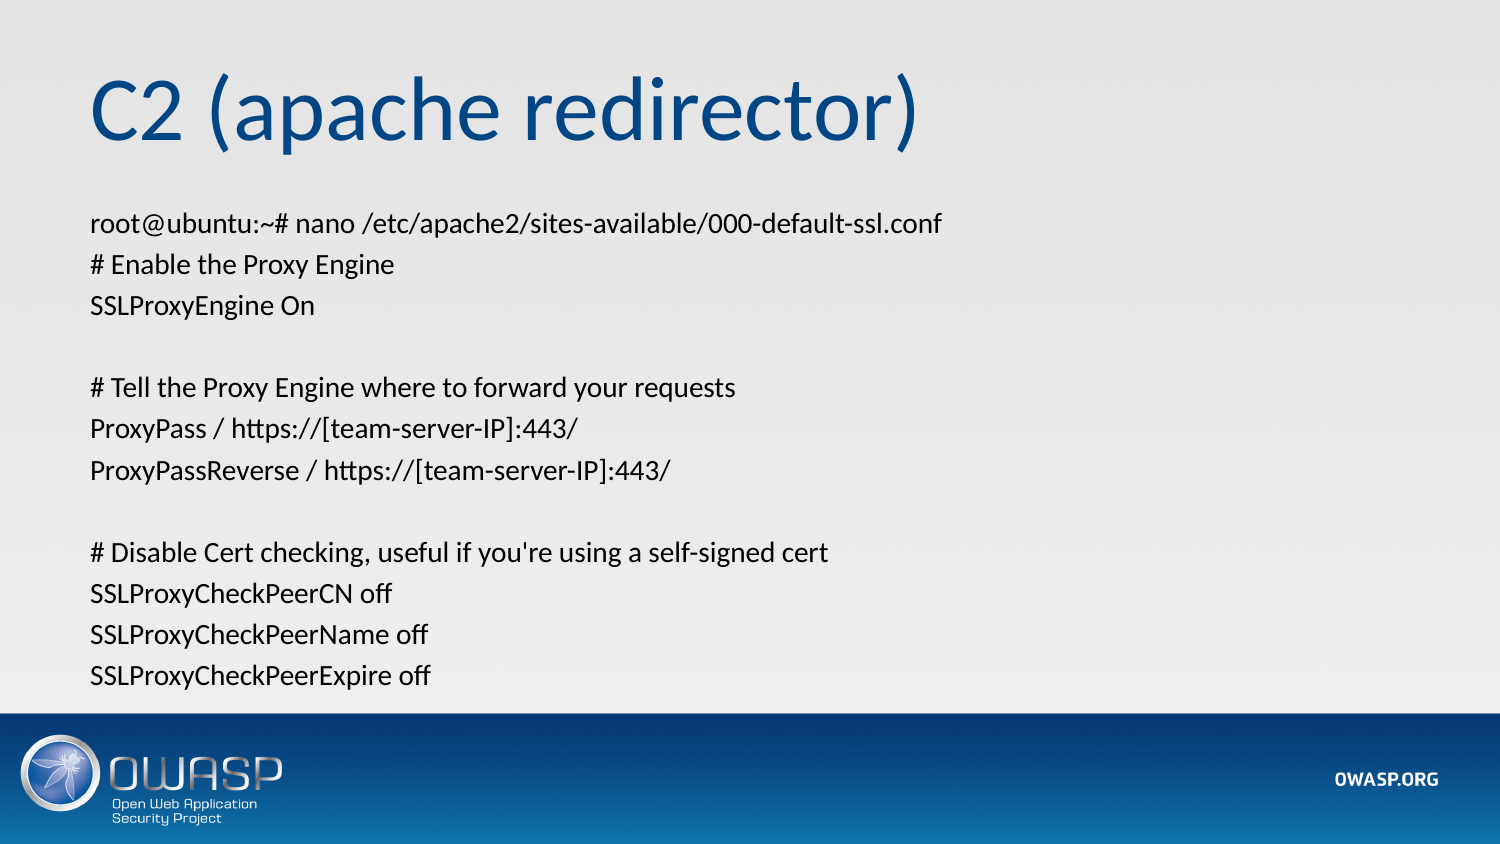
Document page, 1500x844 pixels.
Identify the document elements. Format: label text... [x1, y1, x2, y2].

picture [0, 0, 1500, 844]
list root@ubuntu:~# nano /etc/apache2/sites-available/000-default-ssl.conf # Enable the Proxy Engine SSLProxyEngine On # Tell the Proxy Engine where to forward your requests ProxyPass / https://[team-server-IP]:443/ ProxyPassReverse / https://[team-server-IP]:443/ # Disable Cert checking, useful if you're using a self-signed cert SSLProxyCheckPeerCN off SSLProxyCheckPeerName off SSLProxyCheckPeerExpire off [75, 196, 1425, 705]
title C2 (apache redirector) [75, 33, 1425, 175]
